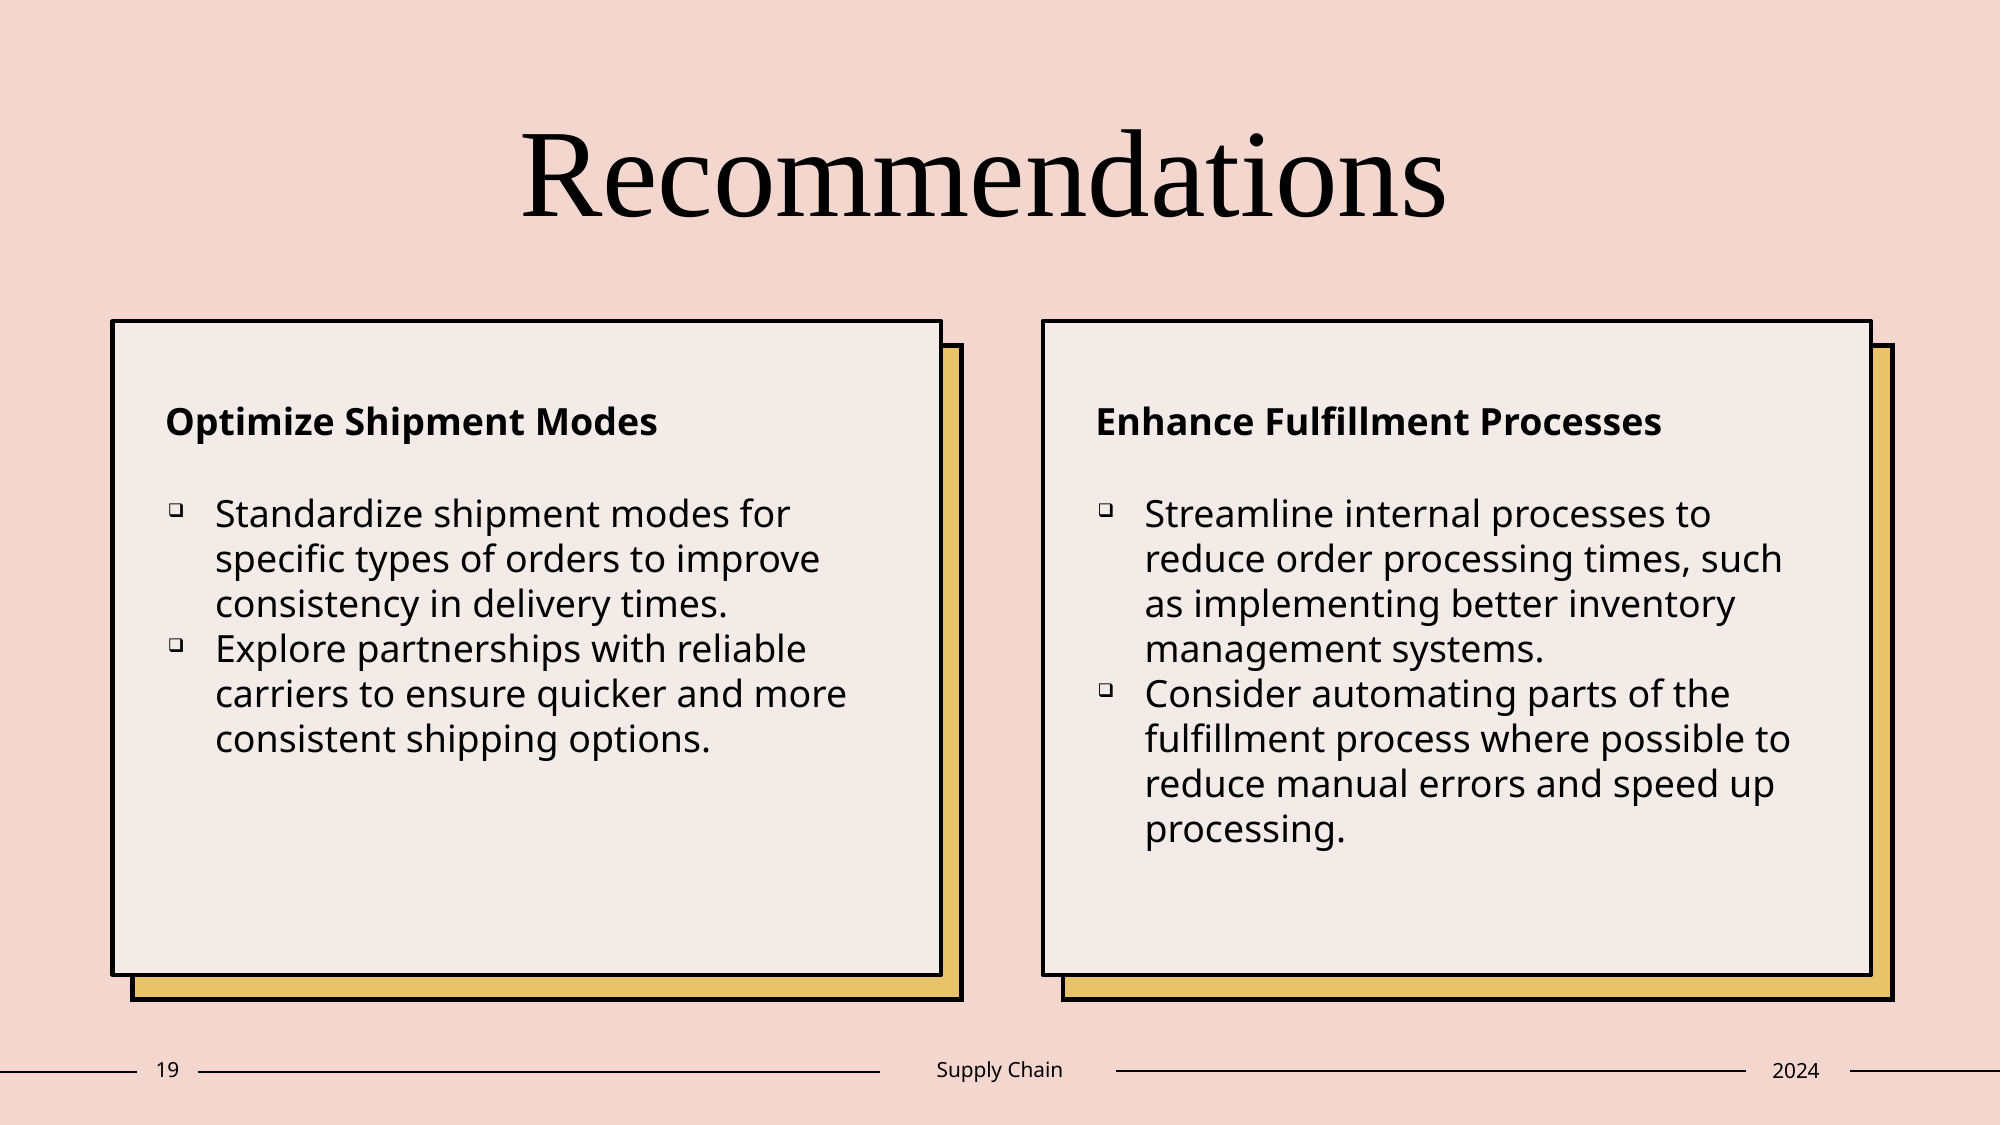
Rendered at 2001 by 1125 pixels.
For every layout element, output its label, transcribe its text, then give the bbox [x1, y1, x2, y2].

list Standardize shipment modes for specific types of orders to improve consistency in delivery times. Explore partnerships with reliable carriers to ensure quicker and more consistent shipping options. [153, 483, 909, 940]
slide_number 2024 [1743, 1050, 1849, 1091]
slide_number 19 [137, 1050, 198, 1091]
footer Supply Chain [879, 1050, 1120, 1091]
title Recommendations [187, 83, 1813, 251]
list Enhance Fulfillment Processes [1041, 319, 1873, 977]
list Optimize Shipment Modes [110, 319, 943, 977]
list Streamline internal processes to reduce order processing times, such as implementing better inventory management systems. Consider automating parts of the fulfillment process where possible to reduce manual errors and speed up processing. [1082, 483, 1839, 940]
